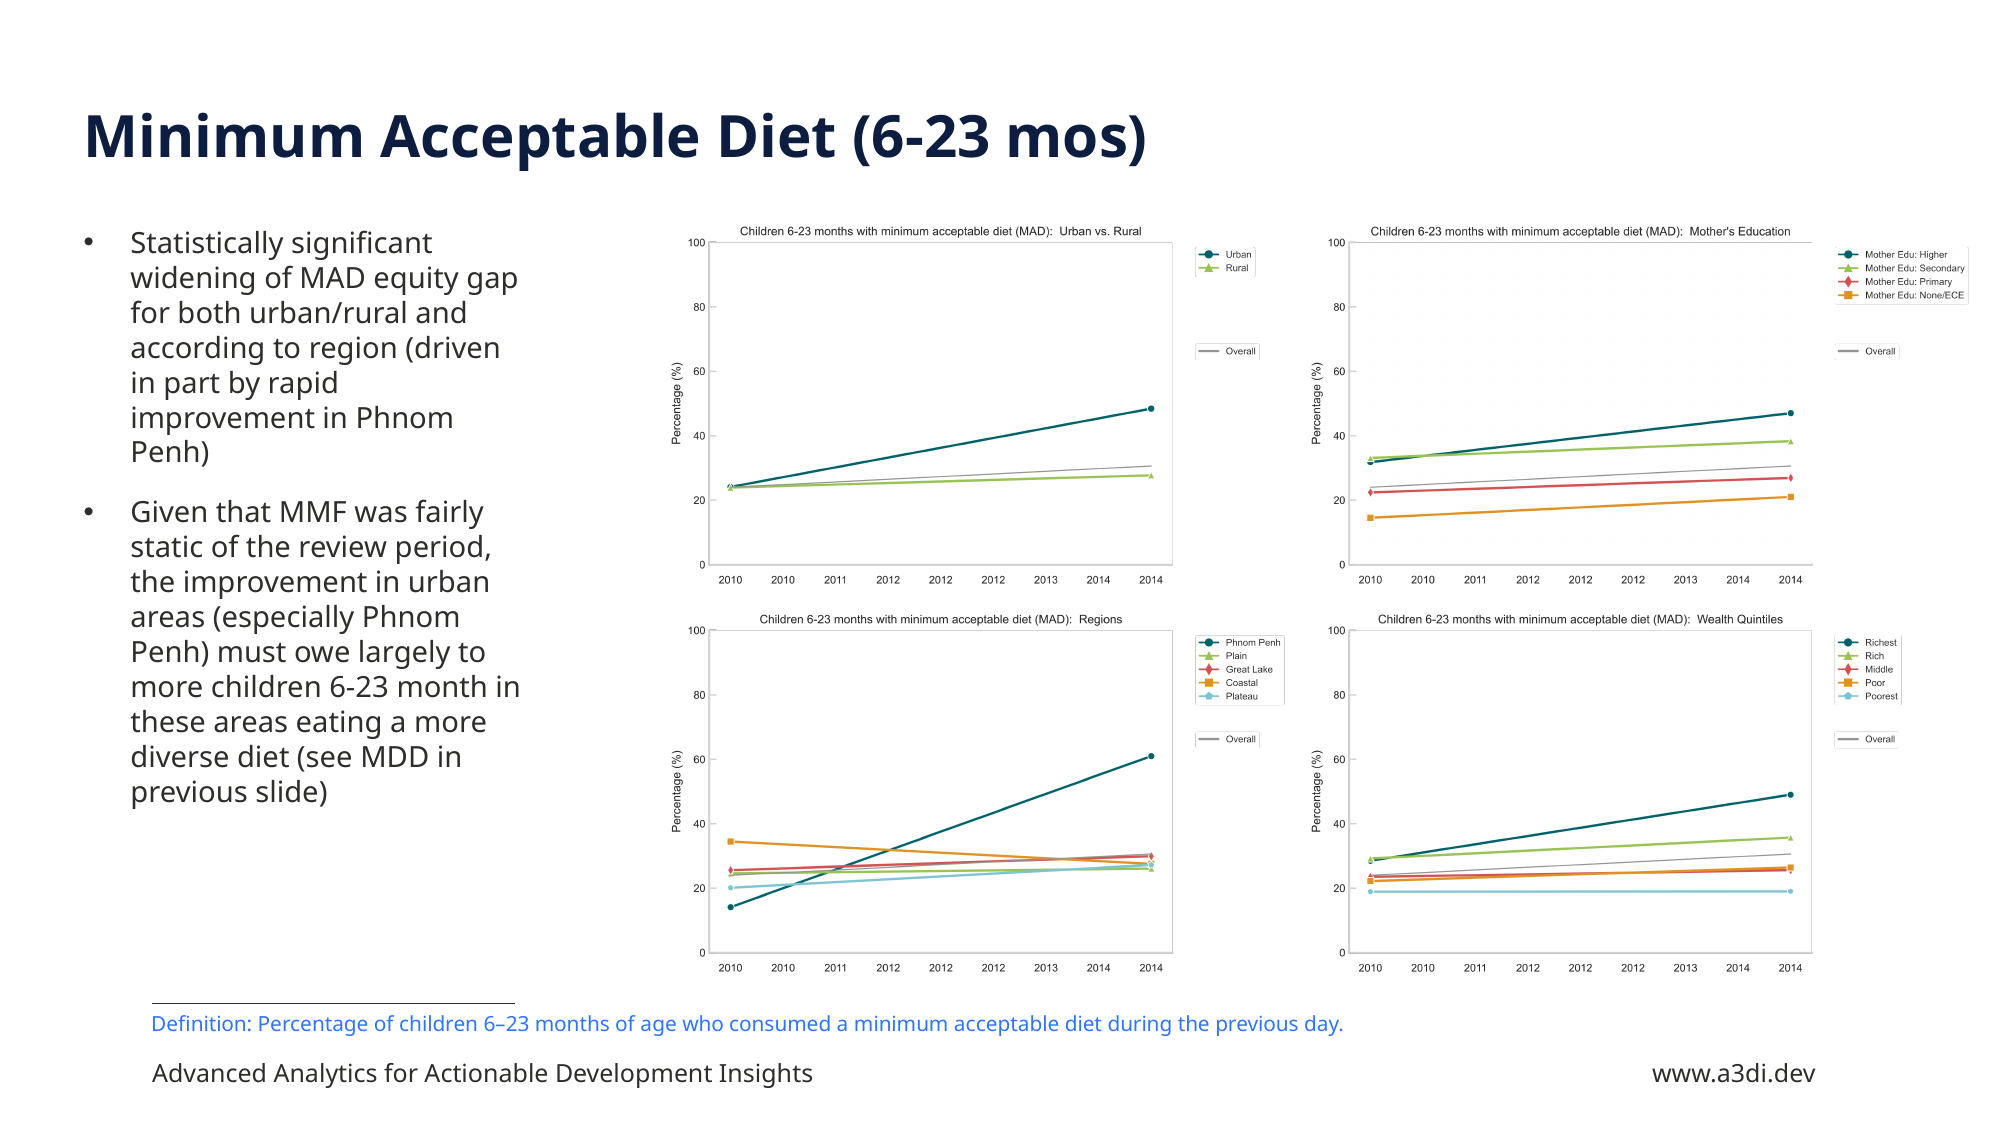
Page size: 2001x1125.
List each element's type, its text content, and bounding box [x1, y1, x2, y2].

text_box Statistically significant widening of MAD equity gap for both urban/rural and according to region (driven in part by rapid improvement in Phnom Penh) Given that MMF was fairly static of the review period, the improvement in urban areas (especially Phnom Penh) must owe largely to more children 6-23 month in these areas eating a more diverse diet (see MDD in previous slide) [68, 216, 546, 816]
title Minimum Acceptable Diet (6-23 mos) [68, 59, 1863, 217]
text_box Definition: Percentage of children 6–23 months of age who consumed a minimum acceptable diet during the previous day. [136, 1003, 1846, 1044]
picture [1303, 606, 1910, 982]
picture [663, 218, 1268, 594]
picture [1303, 218, 1977, 594]
picture [663, 606, 1293, 982]
